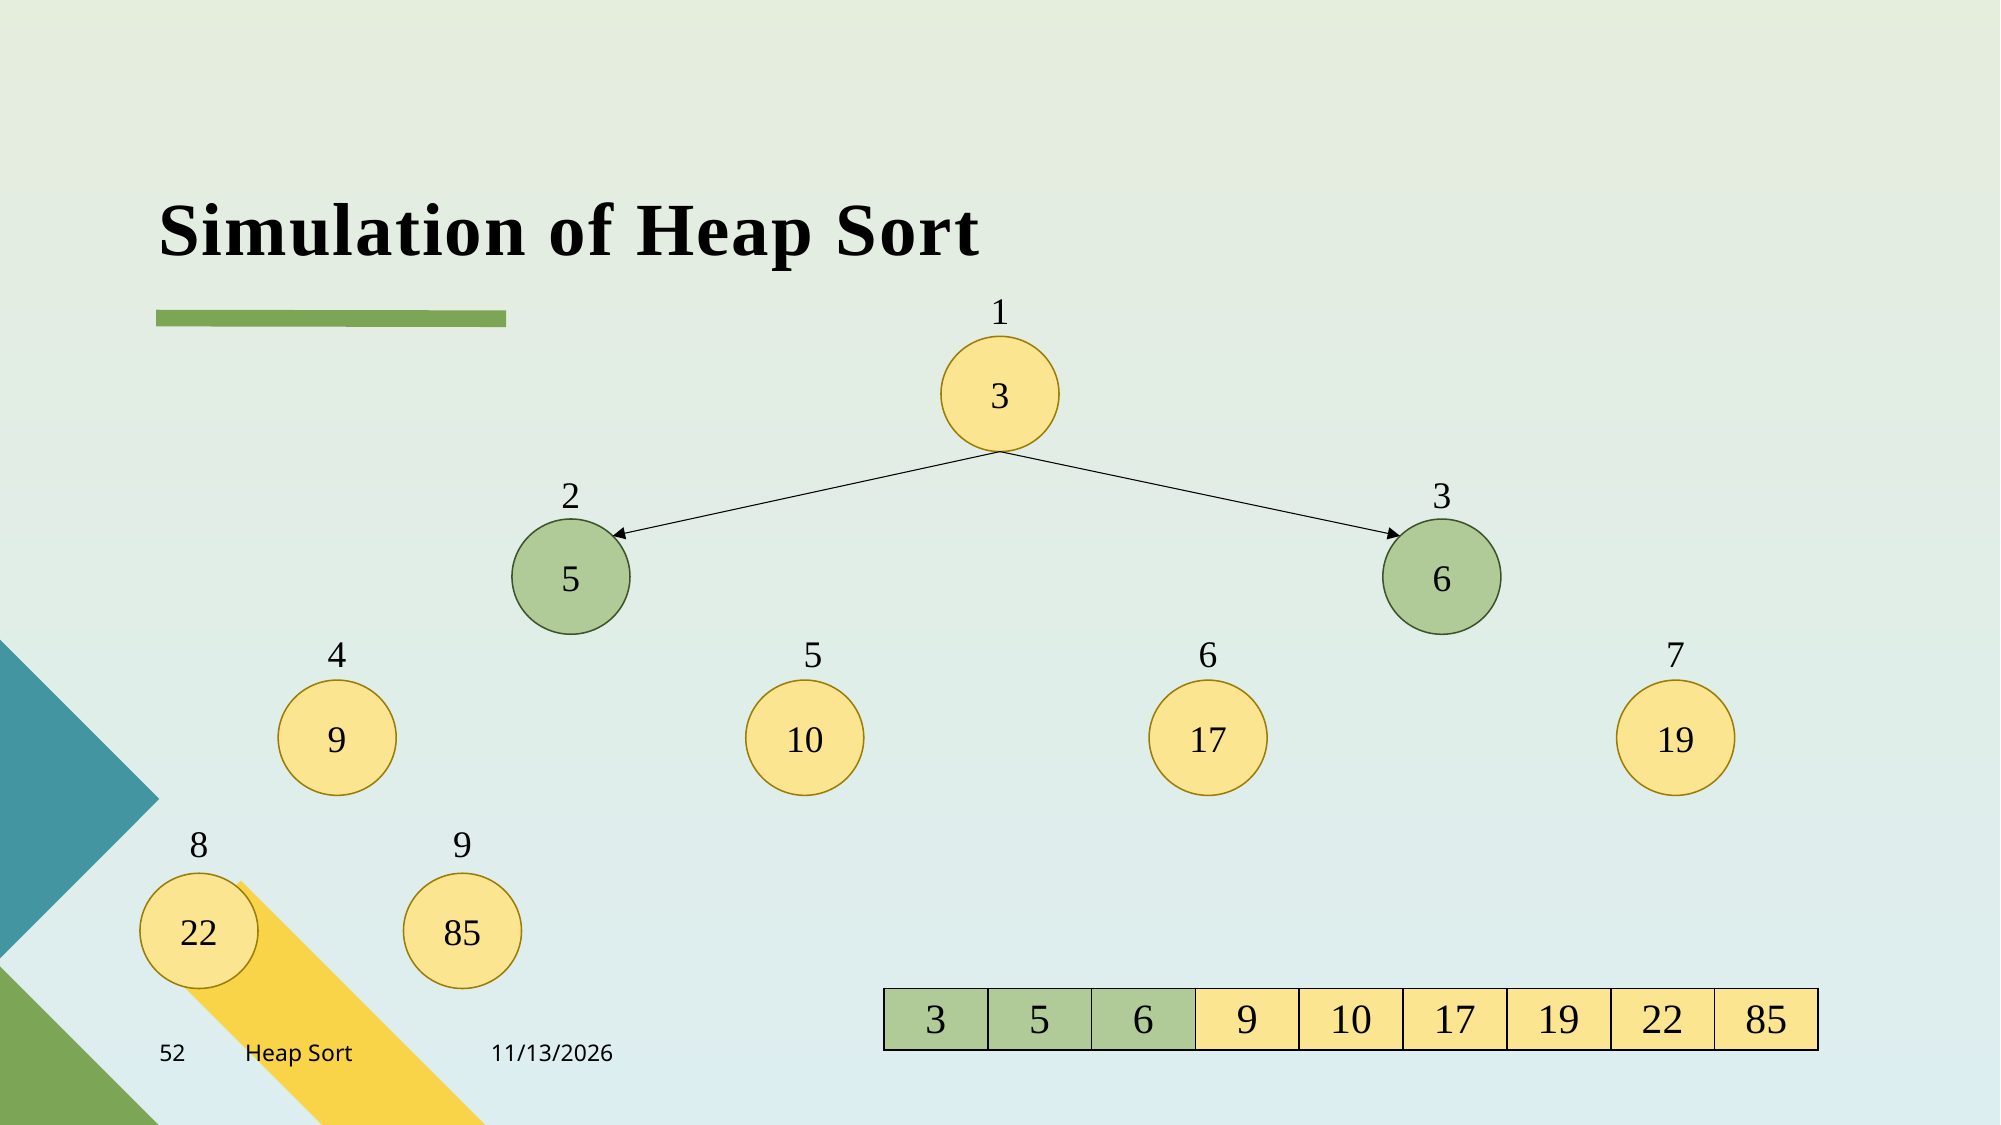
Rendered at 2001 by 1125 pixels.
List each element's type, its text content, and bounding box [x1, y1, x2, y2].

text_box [612, 451, 999, 536]
text_box 3 [940, 337, 1060, 451]
table_header 22 [1612, 989, 1714, 1049]
title Simulation of Heap Sort [158, 195, 1634, 272]
table_header 17 [1404, 989, 1506, 1049]
slide_number 52 [159, 1038, 246, 1080]
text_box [999, 451, 1401, 536]
text_box 85 [403, 873, 522, 989]
footer Heap Sort [246, 1038, 491, 1080]
text_box 8 [160, 815, 238, 871]
text_box 10 [745, 681, 864, 796]
table_header 9 [1196, 989, 1298, 1049]
table_header 6 [1092, 989, 1195, 1049]
text_box 4 [298, 625, 376, 681]
text_box 3 [1403, 465, 1481, 521]
text_box 2 [532, 465, 610, 521]
table_header 5 [989, 989, 1091, 1049]
text_box 17 [1149, 681, 1268, 796]
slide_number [491, 1038, 707, 1080]
text_box 22 [139, 873, 259, 989]
text_box 6 [1169, 625, 1247, 681]
text_box 9 [278, 681, 397, 796]
table_header 19 [1508, 989, 1610, 1049]
text_box 9 [423, 815, 502, 871]
text_box 7 [1636, 625, 1715, 681]
table_header 85 [1715, 989, 1817, 1049]
table_header 3 [885, 989, 987, 1049]
text_box 1 [961, 281, 1039, 337]
text_box 6 [1382, 521, 1501, 635]
text_box 5 [511, 521, 631, 635]
text_box 5 [774, 625, 852, 681]
table_header 10 [1300, 989, 1402, 1049]
text_box 19 [1616, 681, 1735, 796]
